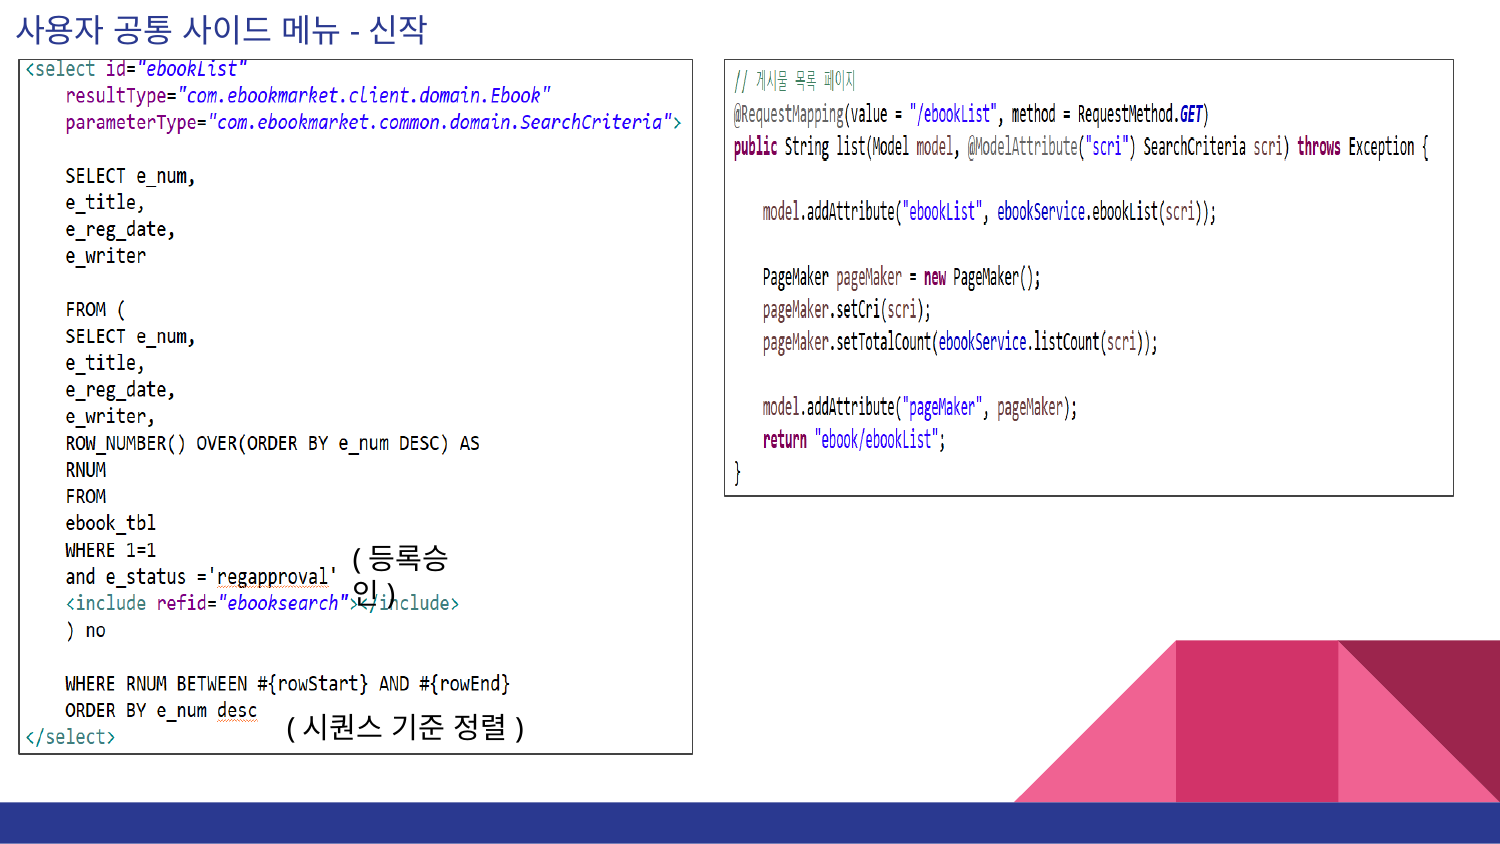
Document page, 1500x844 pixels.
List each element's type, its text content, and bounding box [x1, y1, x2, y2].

title 사용자 공통 사이드 메뉴-신작 [0, 0, 1398, 95]
picture [725, 59, 1453, 496]
picture [19, 59, 693, 754]
